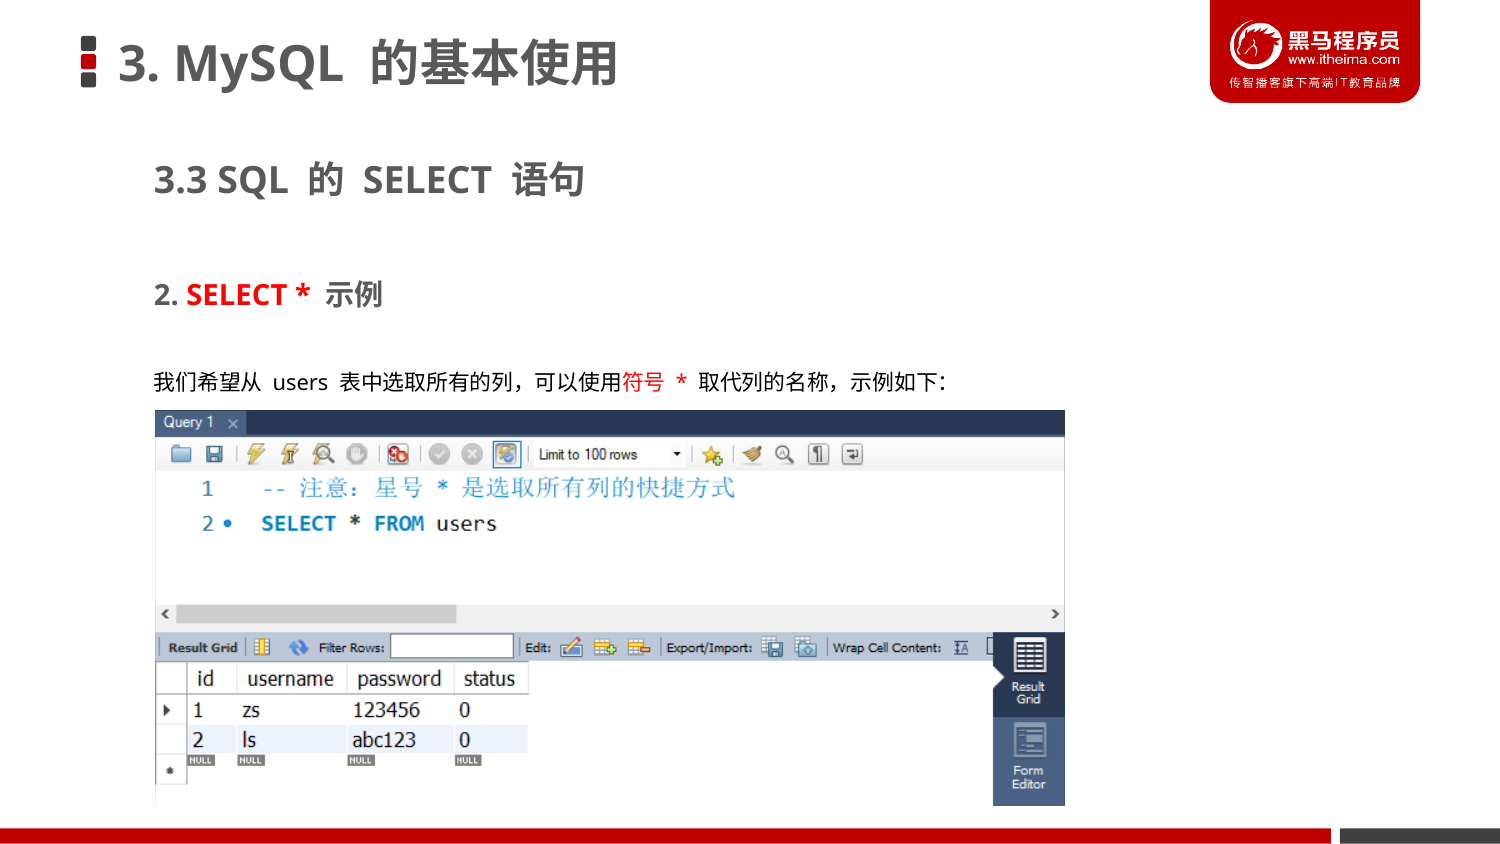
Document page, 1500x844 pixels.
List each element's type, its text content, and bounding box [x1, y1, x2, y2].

picture [154, 410, 1065, 806]
list 3.3 SQL 的 SELECT 语句 [139, 153, 1209, 243]
text_box 2. SELECT * 示例 [139, 273, 1204, 320]
list 我们希望从 users 表中选取所有的列，可以使用符号 * 取代列的名称，示例如下： [139, 348, 1331, 411]
picture [1211, 11, 1419, 97]
title 3. MySQL 的基本使用 [103, 0, 1209, 130]
